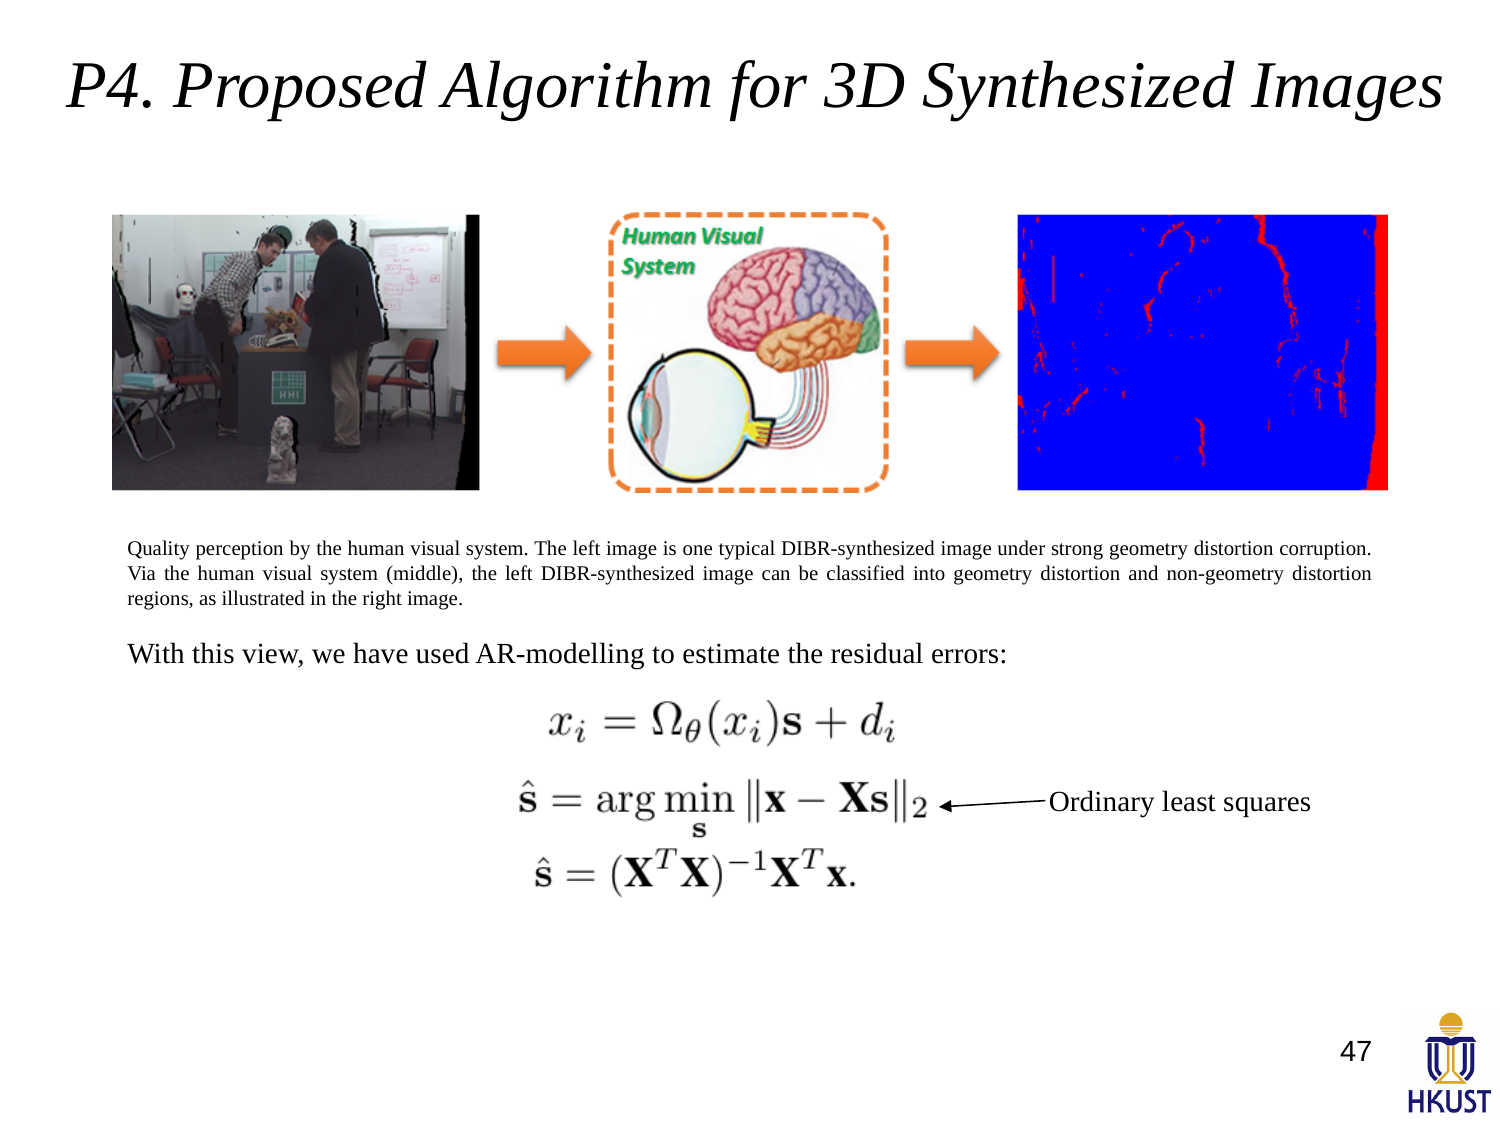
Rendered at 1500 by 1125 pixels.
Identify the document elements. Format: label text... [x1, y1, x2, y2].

picture [507, 771, 951, 843]
text_box Ordinary least squares [1034, 775, 1327, 826]
text_box With this view, we have used AR-modelling to estimate the residual errors: [112, 626, 1282, 677]
picture [1400, 1012, 1500, 1113]
picture [539, 700, 951, 759]
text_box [938, 800, 1046, 807]
picture [507, 847, 869, 911]
title P4. Proposed Algorithm for 3D Synthesized Images [37, 0, 1475, 163]
slide_number 47 [1074, 1025, 1388, 1100]
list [112, 211, 1388, 493]
text_box Quality perception by the human visual system. The left image is one typical DIBR-synthesized image under strong geometry distortion corruption. Via the human visual system (middle), the left DIBR-synthesized image can be classified into geometry distortion and non-geometry distortion regions, as illustrated in the right image. [112, 527, 1388, 617]
